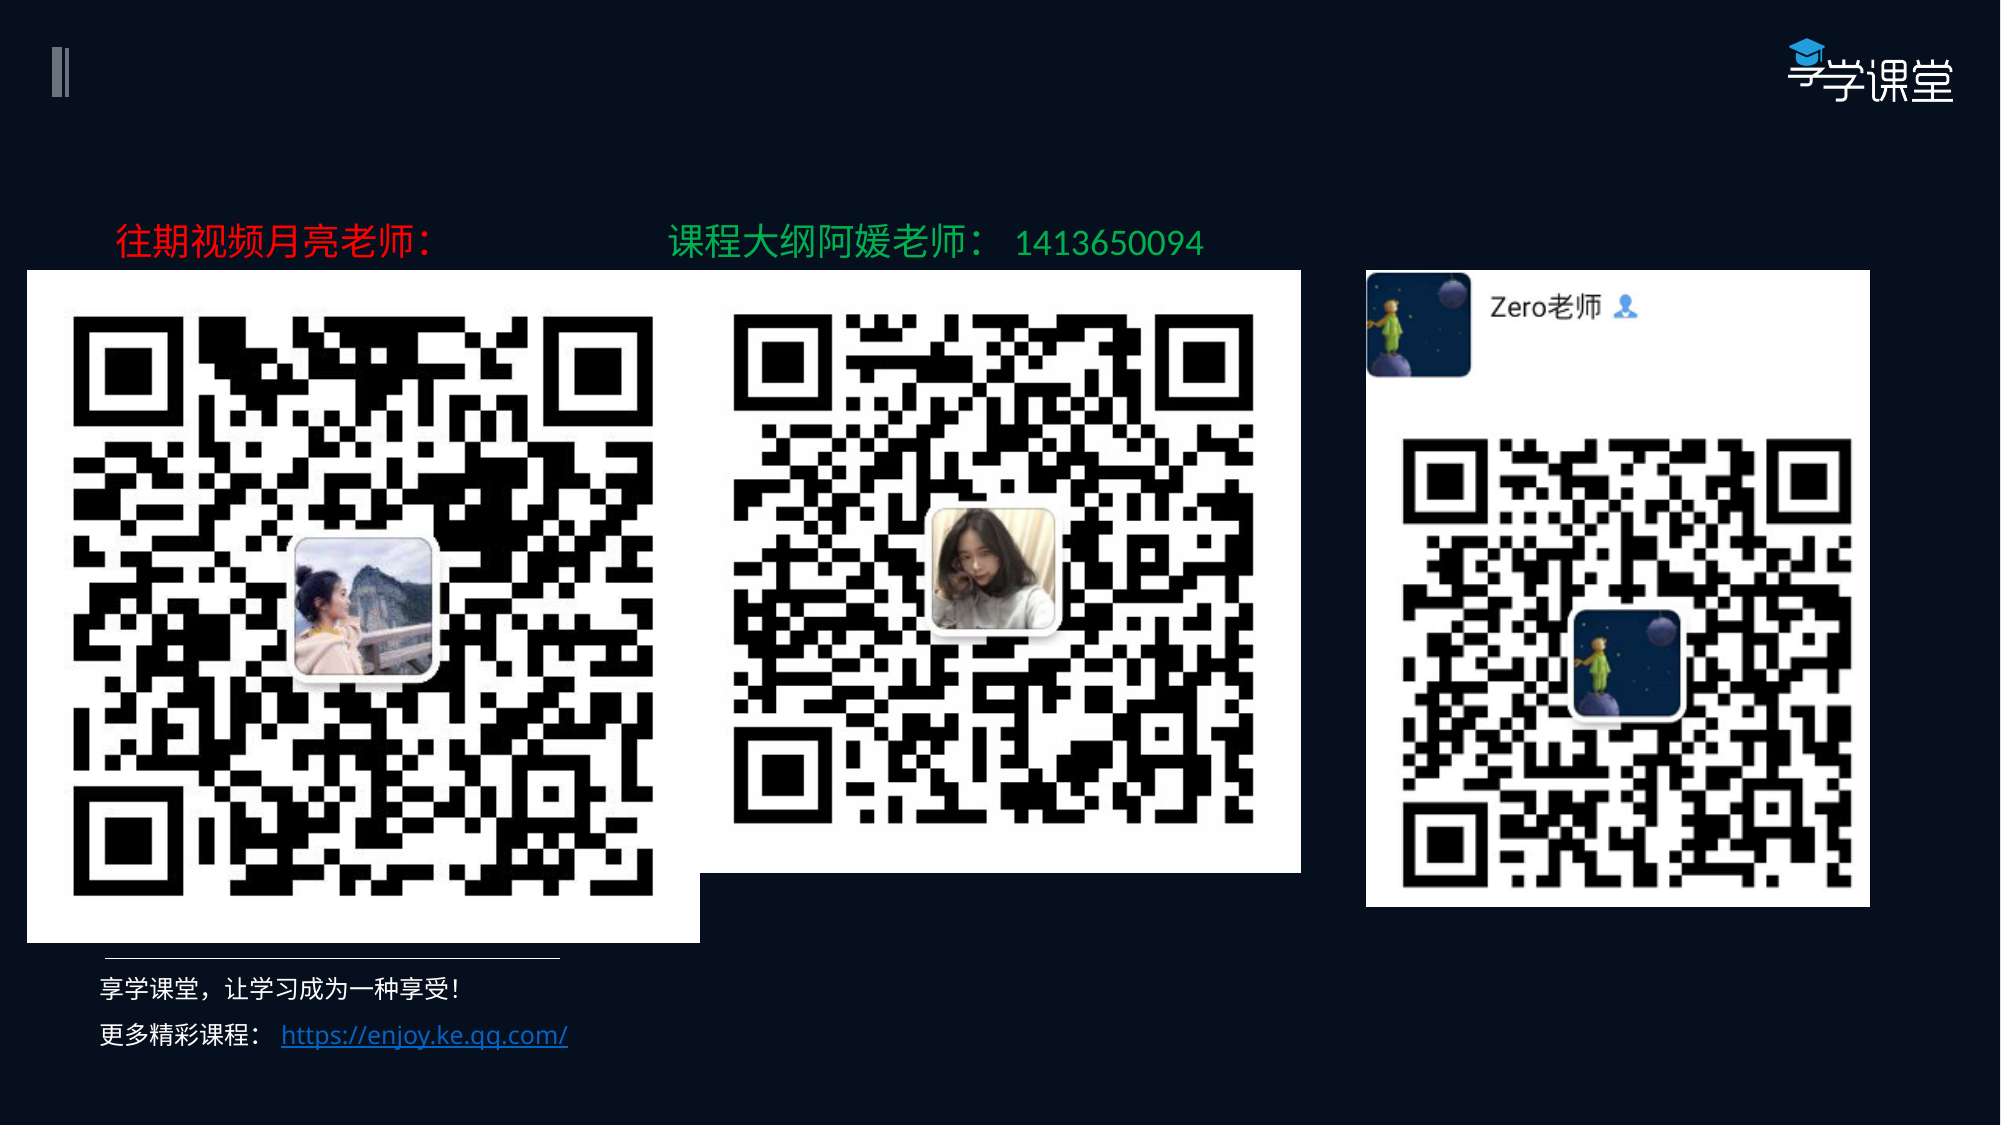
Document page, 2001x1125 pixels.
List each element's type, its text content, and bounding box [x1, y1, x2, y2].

text_box 往期视频月亮老师： [100, 210, 652, 270]
picture [1365, 270, 1870, 907]
picture [1788, 38, 1953, 102]
text_box 课程大纲阿媛老师：1413650094 [652, 210, 1367, 271]
picture [27, 270, 1301, 943]
